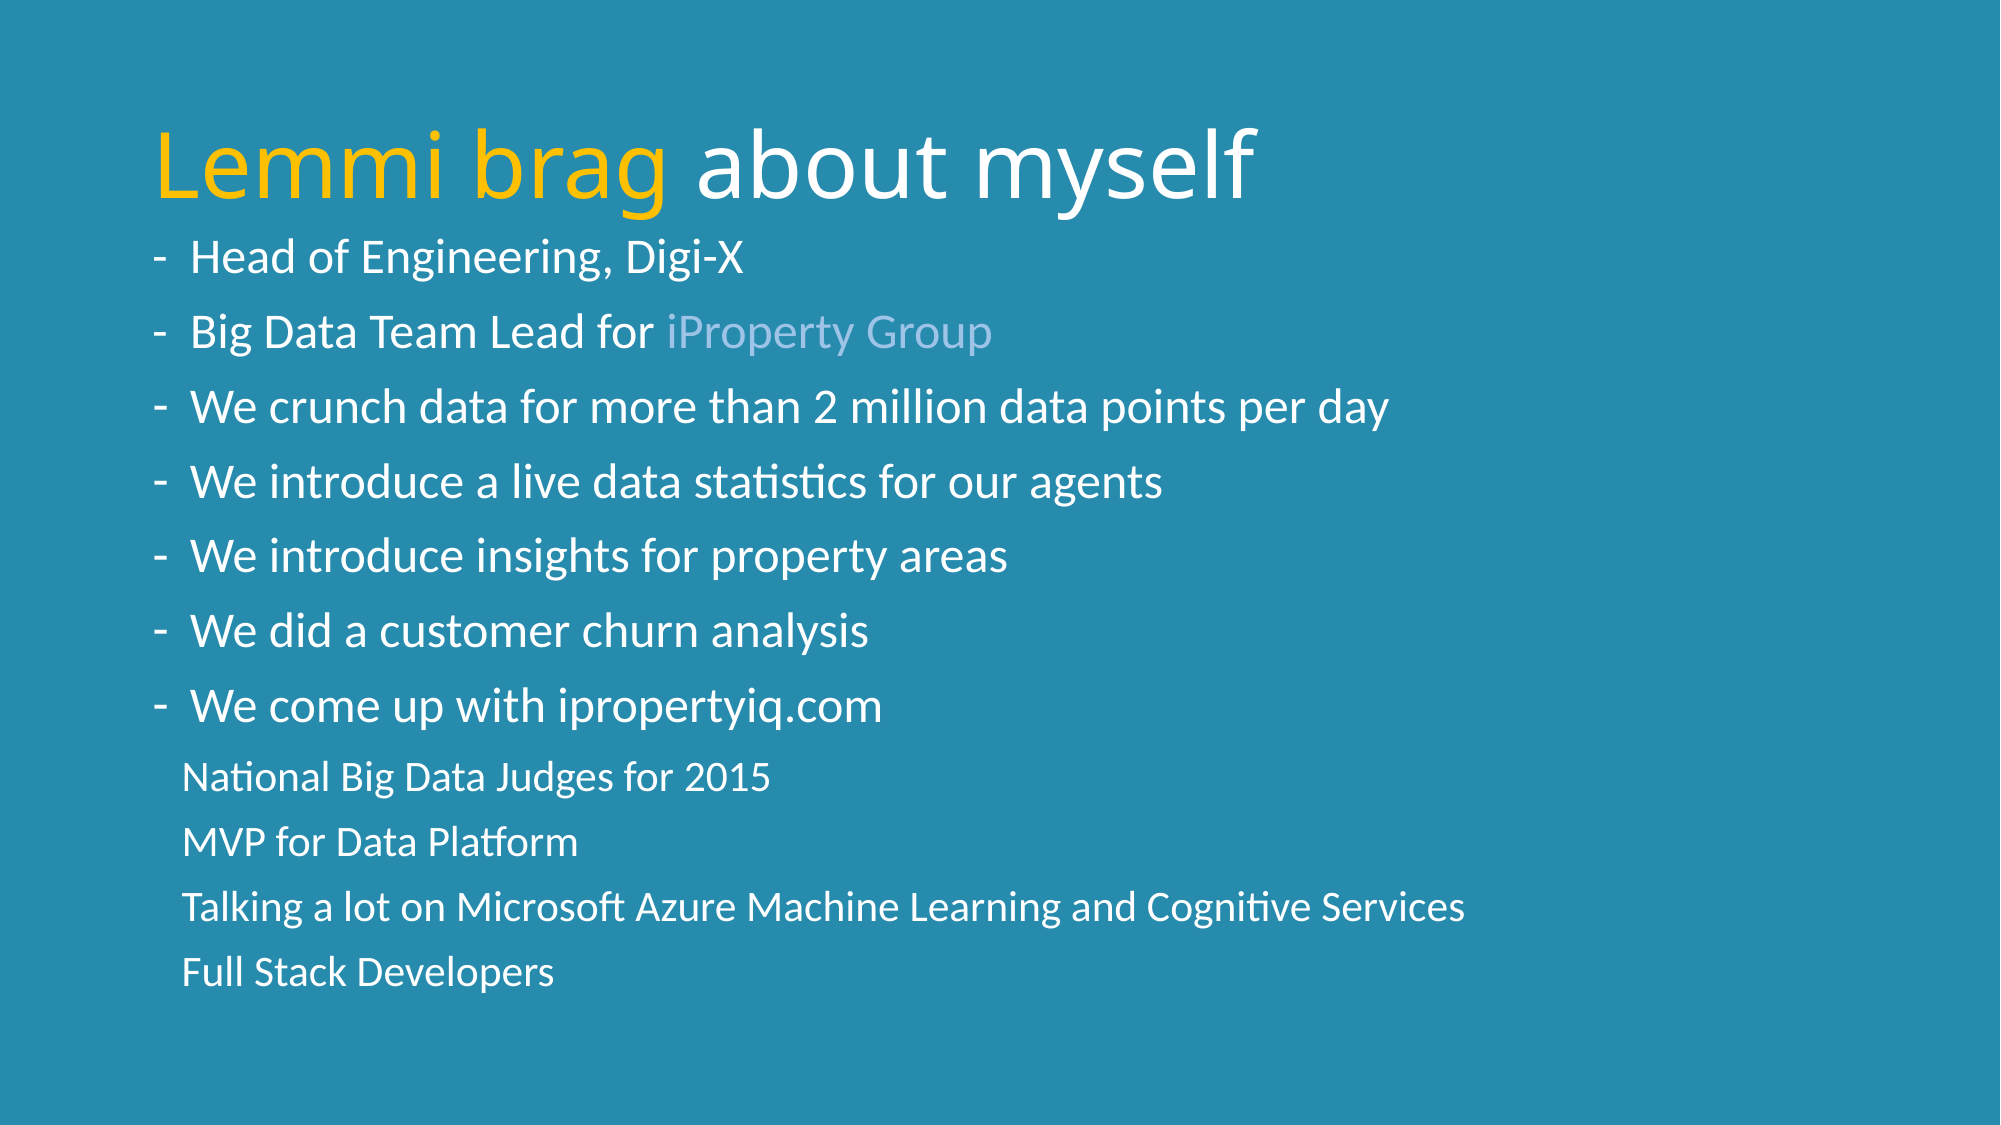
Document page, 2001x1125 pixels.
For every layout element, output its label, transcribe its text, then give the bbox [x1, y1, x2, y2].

title Lemmi brag about myself [137, 59, 1863, 223]
list - Head of Engineering, Digi-X - Big Data Team Lead for iProperty Group We crunch data for more than 2 million data points per day We introduce a live data statistics for our agents We introduce insights for property areas We did a customer churn analysis We come up with ipropertyiq.com [137, 223, 1863, 937]
text_box National Big Data Judges for 2015 MVP for Data Platform Talking a lot on Microsoft Azure Machine Learning and Cognitive Services Full Stack Developers [166, 746, 1892, 1006]
